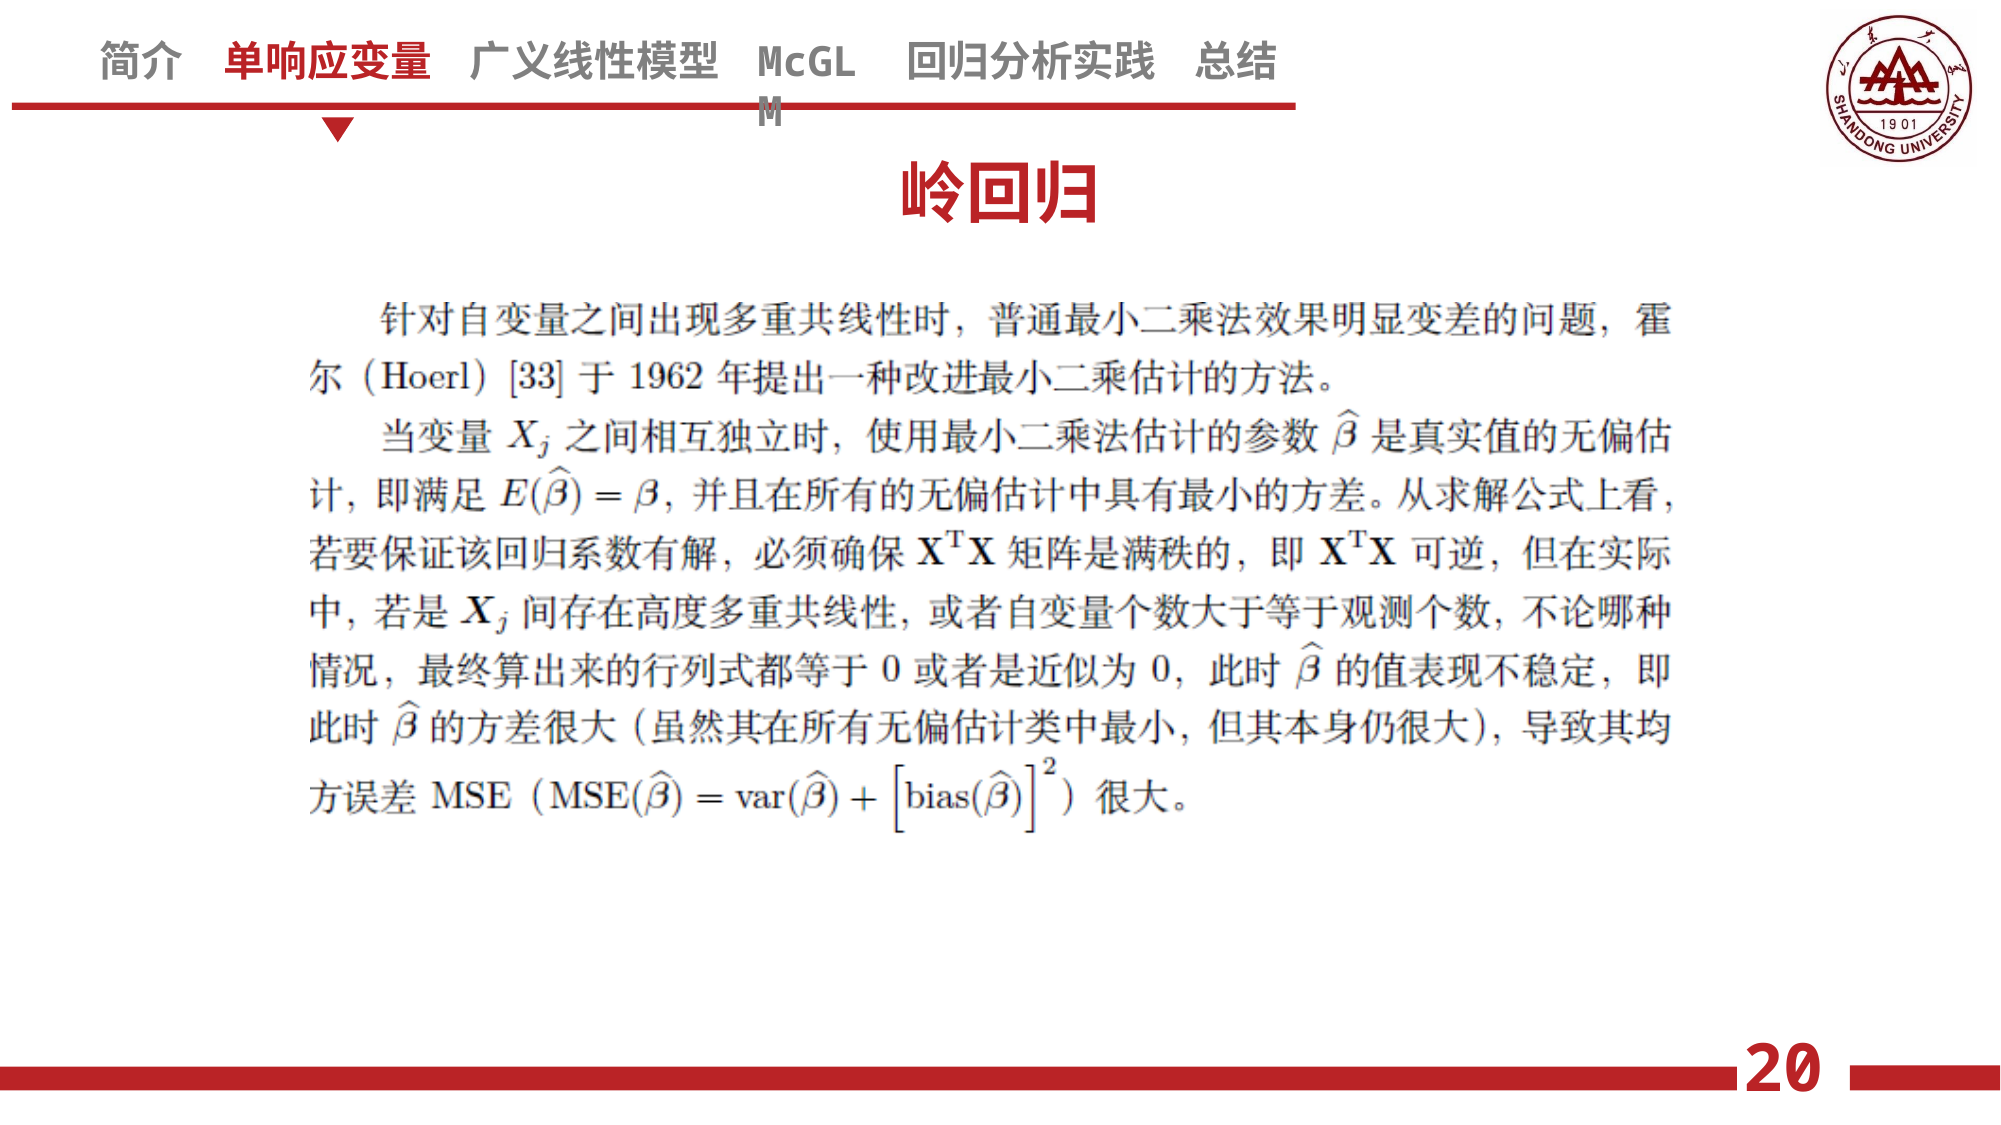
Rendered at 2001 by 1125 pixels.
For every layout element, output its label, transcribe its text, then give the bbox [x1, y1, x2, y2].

picture [310, 301, 1690, 835]
picture [1820, 9, 1977, 167]
text_box 岭回归 [680, 143, 1320, 239]
